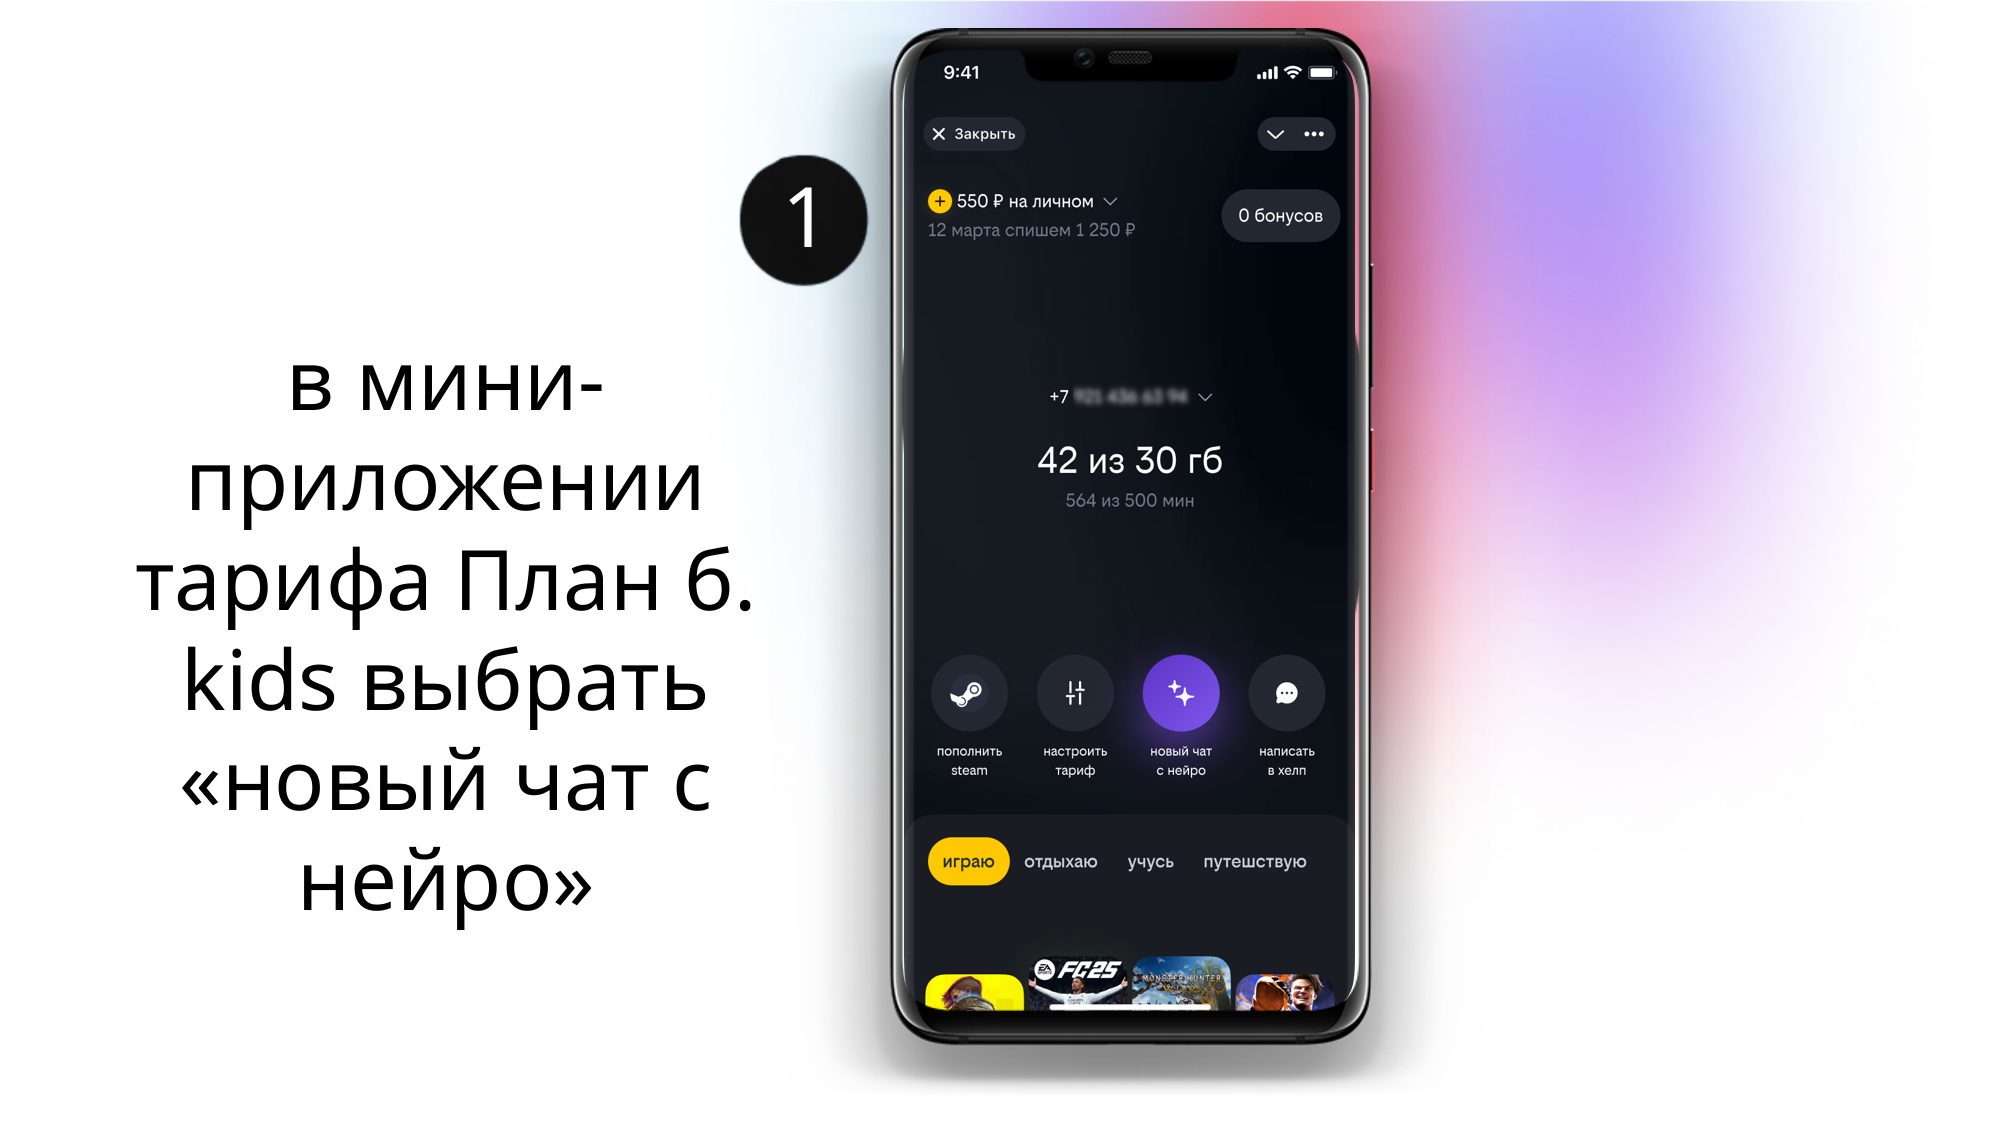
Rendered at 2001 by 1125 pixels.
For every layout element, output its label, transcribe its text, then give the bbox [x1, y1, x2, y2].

picture [685, 0, 1960, 1097]
text_box в мини-приложении тарифа План б. kids выбрать «новый чат с нейро» [58, 319, 685, 935]
